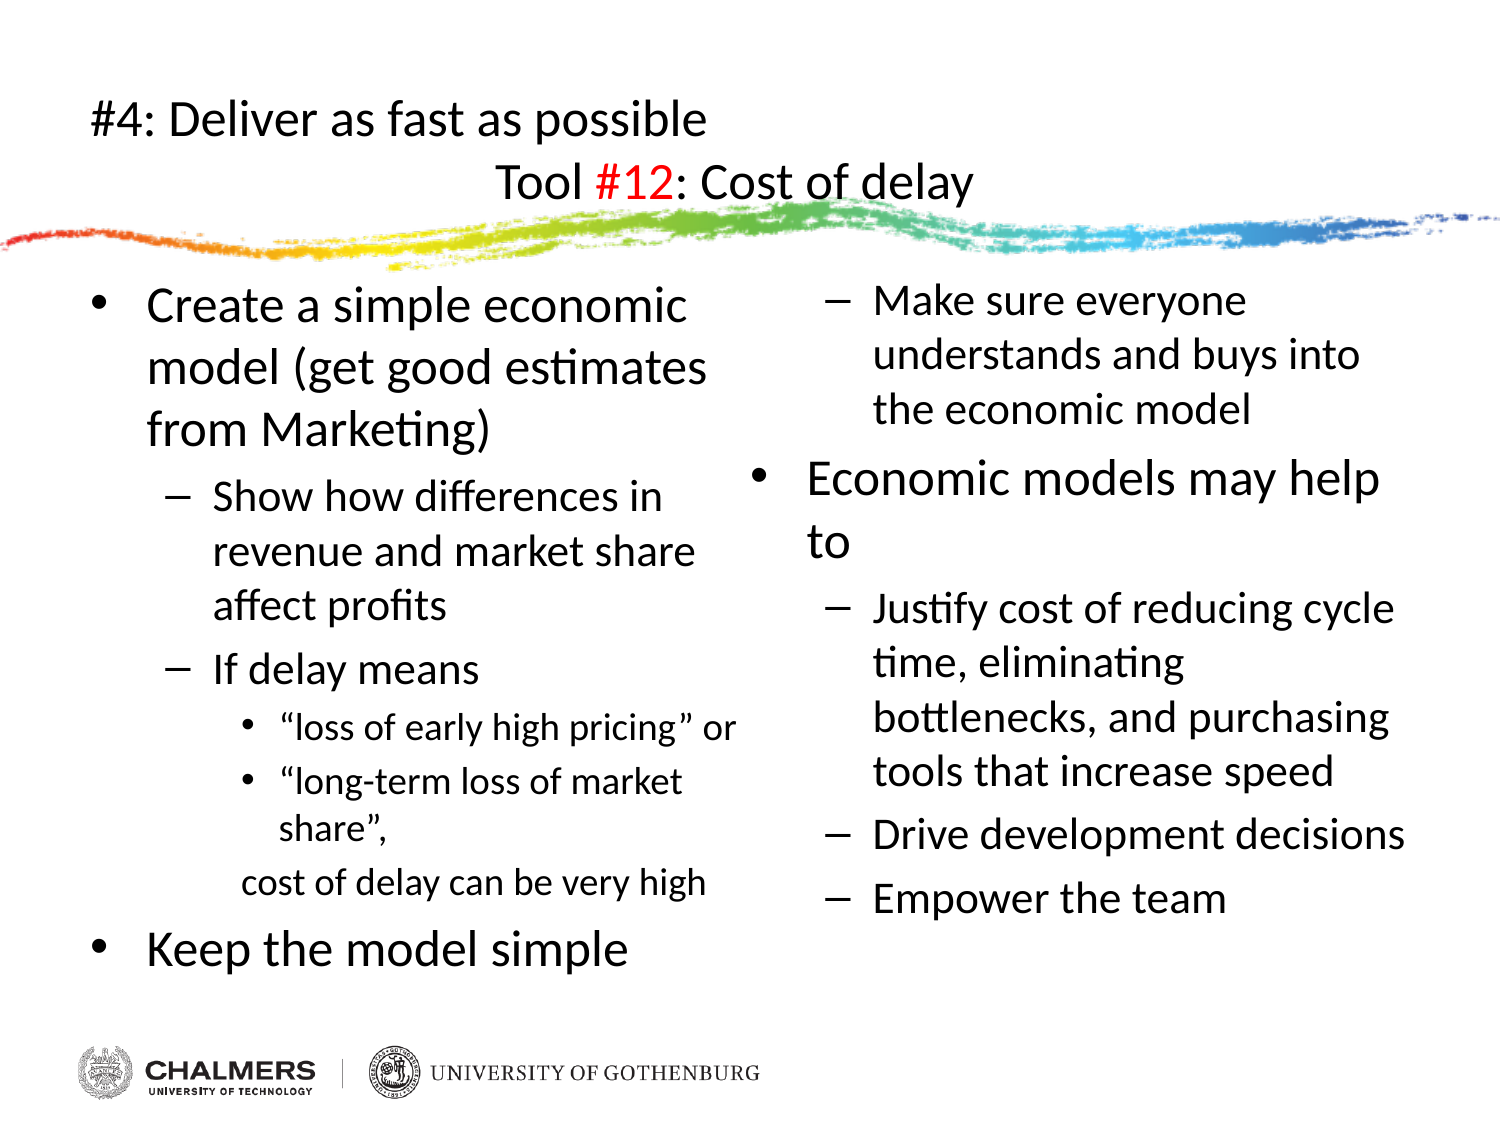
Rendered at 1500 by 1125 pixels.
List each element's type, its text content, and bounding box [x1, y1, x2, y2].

picture [0, 162, 1500, 292]
list Create a simple economic model (get good estimates from Marketing) Show how differences in revenue and market share affect profits If delay means “loss of early high pricing” or “long-term loss of market share”, cost of delay can be very high Keep the model simple Make sure everyone understands and buys into the economic model Economic models may help to Justify cost of reducing cycle time, eliminating bottlenecks, and purchasing tools that increase speed Drive development decisions Empower the team [75, 262, 1425, 1005]
title #4: Deliver as fast as possible Tool #12: Cost of delay [75, 76, 1425, 218]
